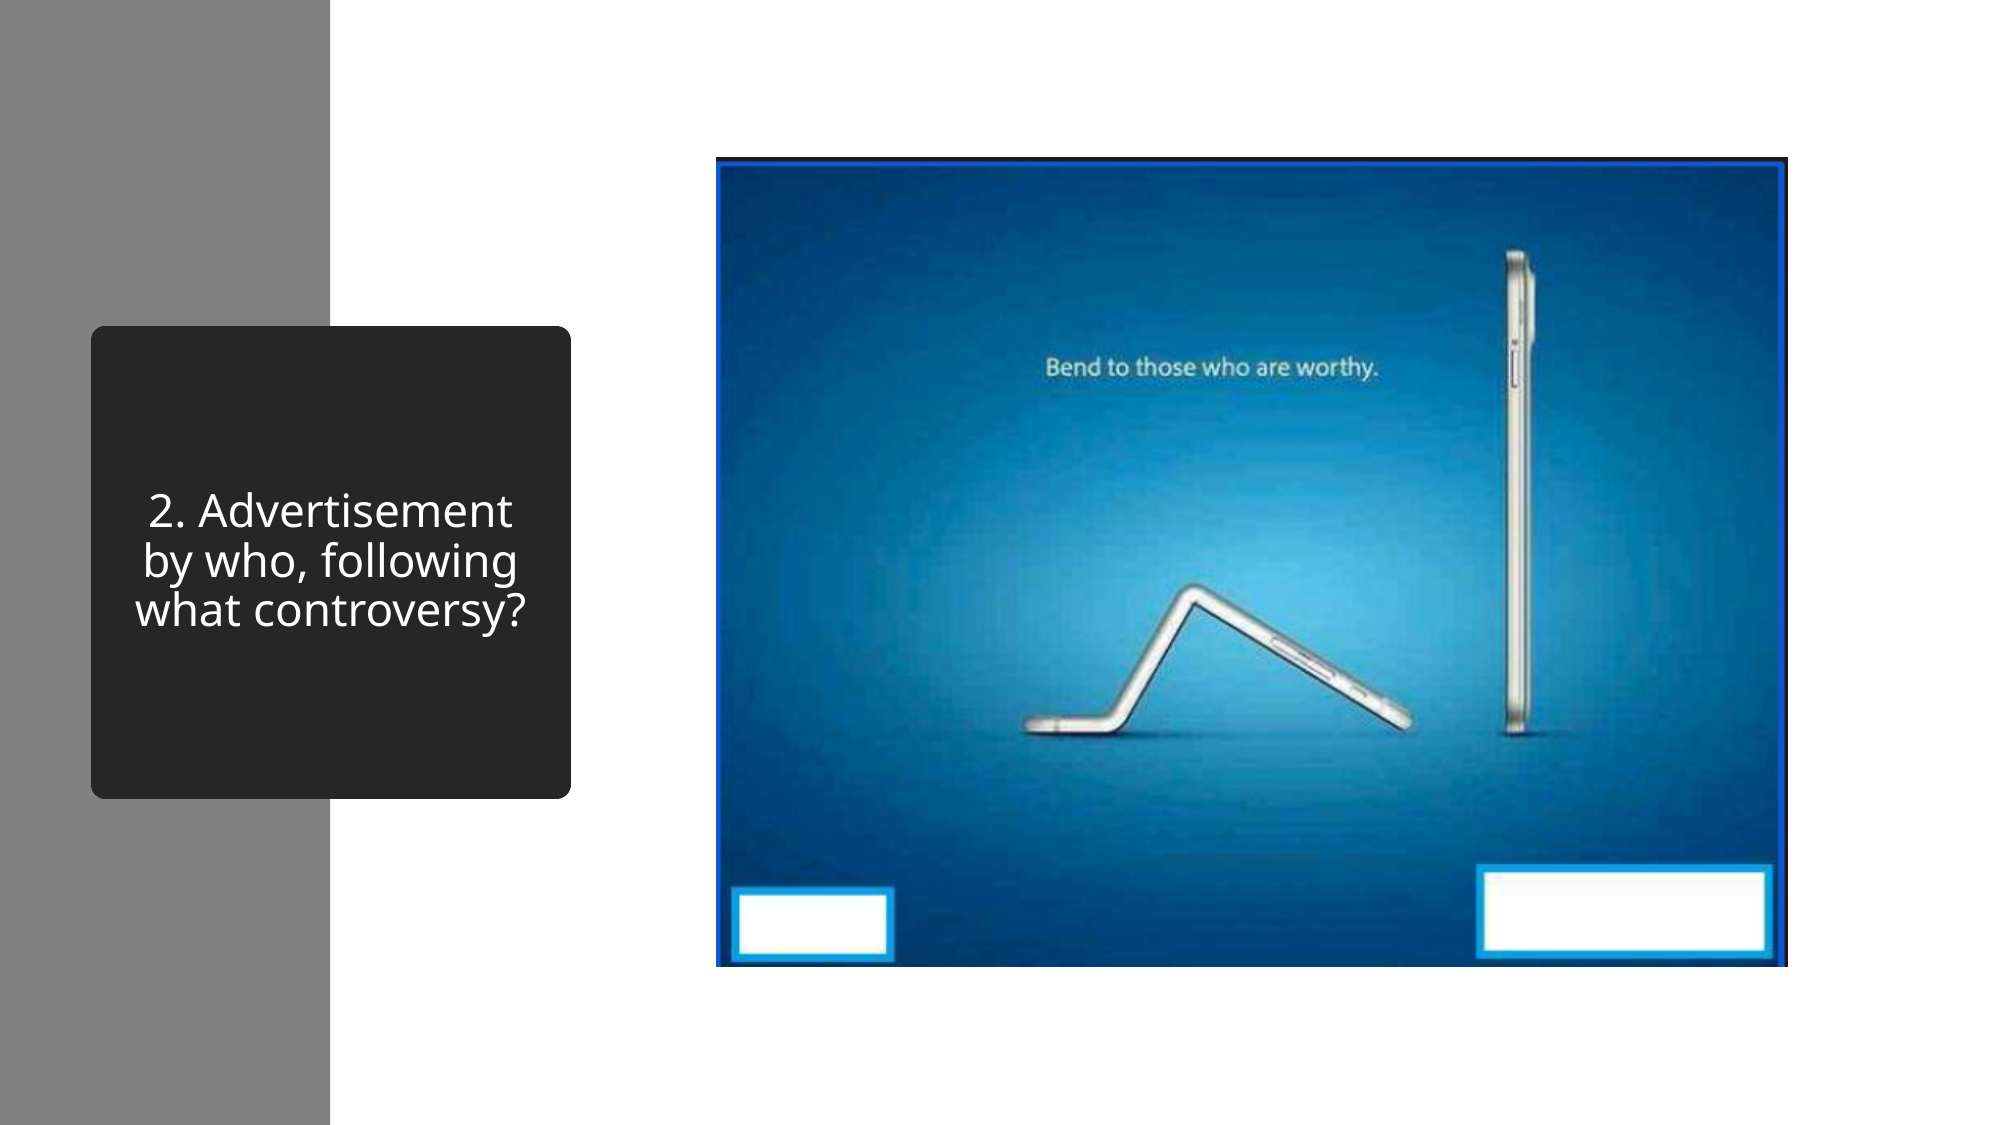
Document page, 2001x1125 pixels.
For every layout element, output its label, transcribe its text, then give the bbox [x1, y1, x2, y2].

text_box [0, 0, 331, 1125]
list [716, 157, 1788, 967]
title 2. Advertisement by who, following what controversy? [105, 340, 557, 785]
